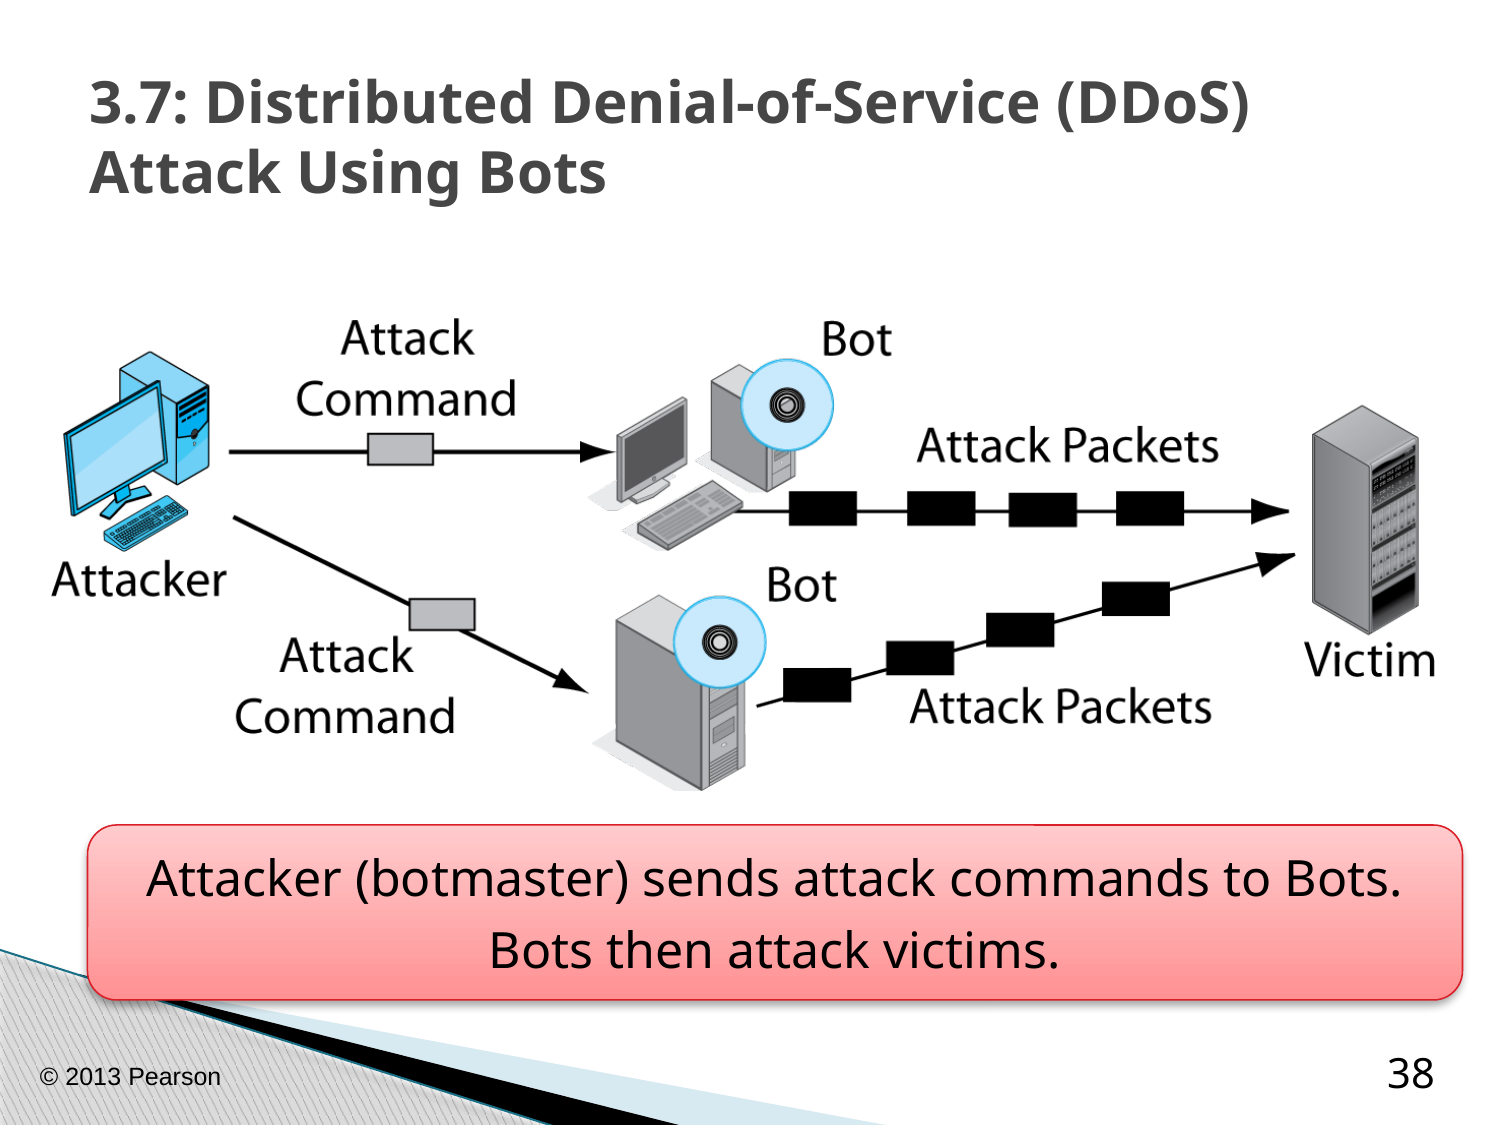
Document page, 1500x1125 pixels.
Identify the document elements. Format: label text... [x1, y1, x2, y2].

slide_number 38 [1325, 1051, 1450, 1112]
title 3.7: Distributed Denial-of-Service (DDoS) Attack Using Bots [75, 45, 1425, 225]
text_box Attacker (botmaster) sends attack commands to Bots. Bots then attack victims. [86, 824, 1464, 1001]
footer © 2013 Pearson [24, 1050, 238, 1098]
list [49, 312, 1438, 791]
